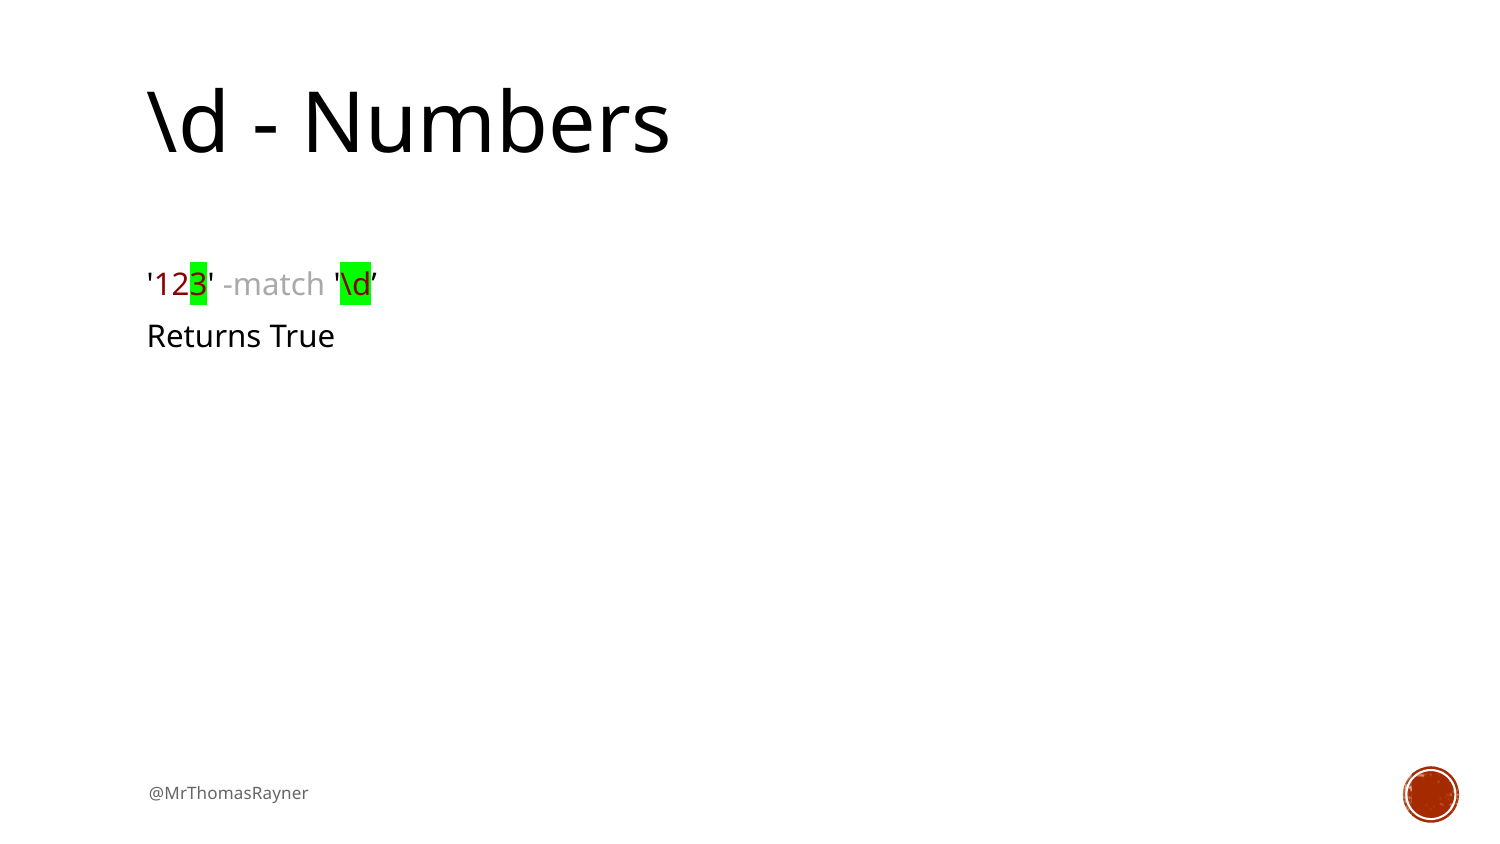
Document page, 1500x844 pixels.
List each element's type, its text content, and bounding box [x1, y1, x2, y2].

title \d - Numbers [131, 59, 1370, 192]
footer @MrThomasRayner [133, 771, 913, 817]
list '123' -match '\d’ Returns True [131, 261, 1370, 760]
